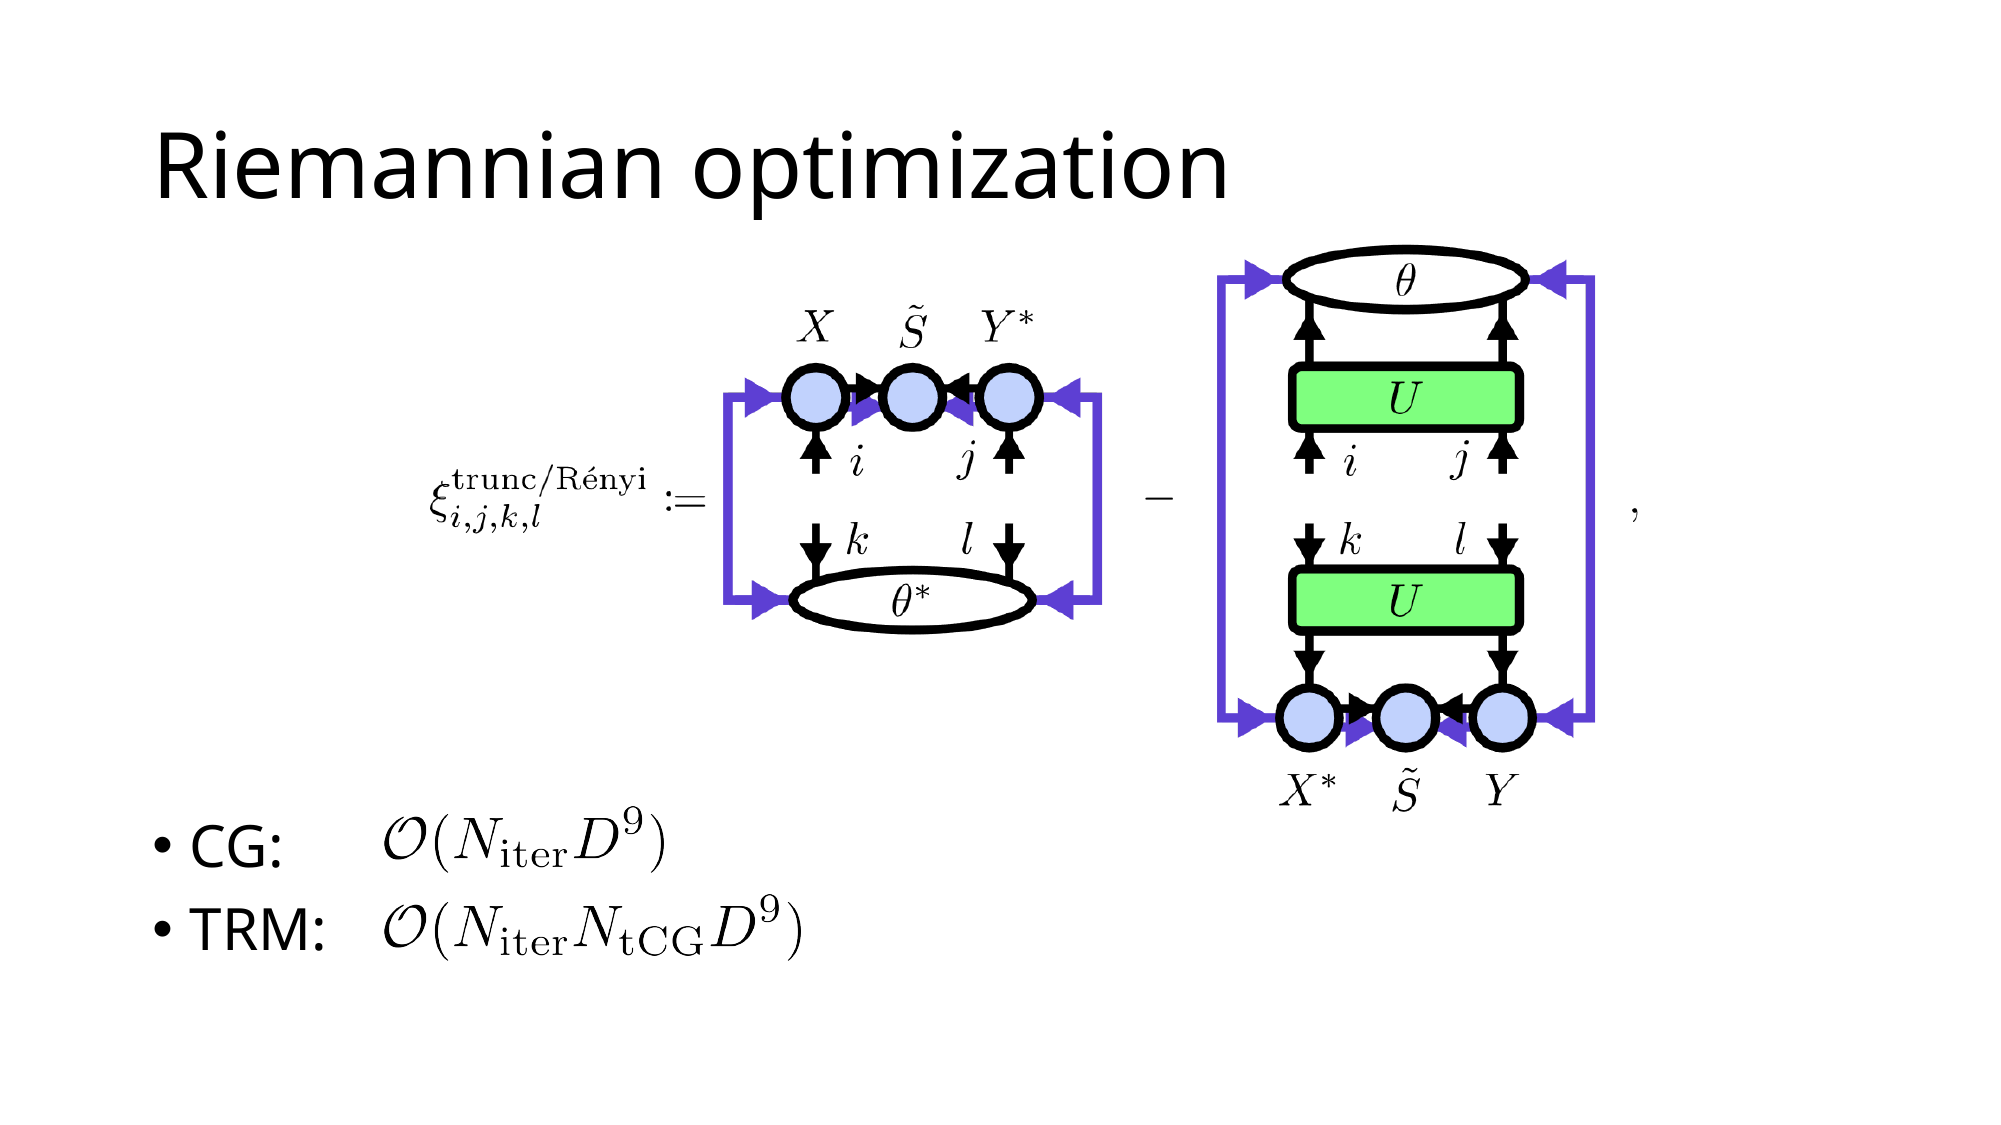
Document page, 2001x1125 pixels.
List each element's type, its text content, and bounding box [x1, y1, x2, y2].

picture [383, 243, 1656, 873]
list CG: TRM: [137, 299, 1863, 1014]
picture [383, 893, 802, 962]
title Riemannian optimization [137, 59, 1863, 278]
